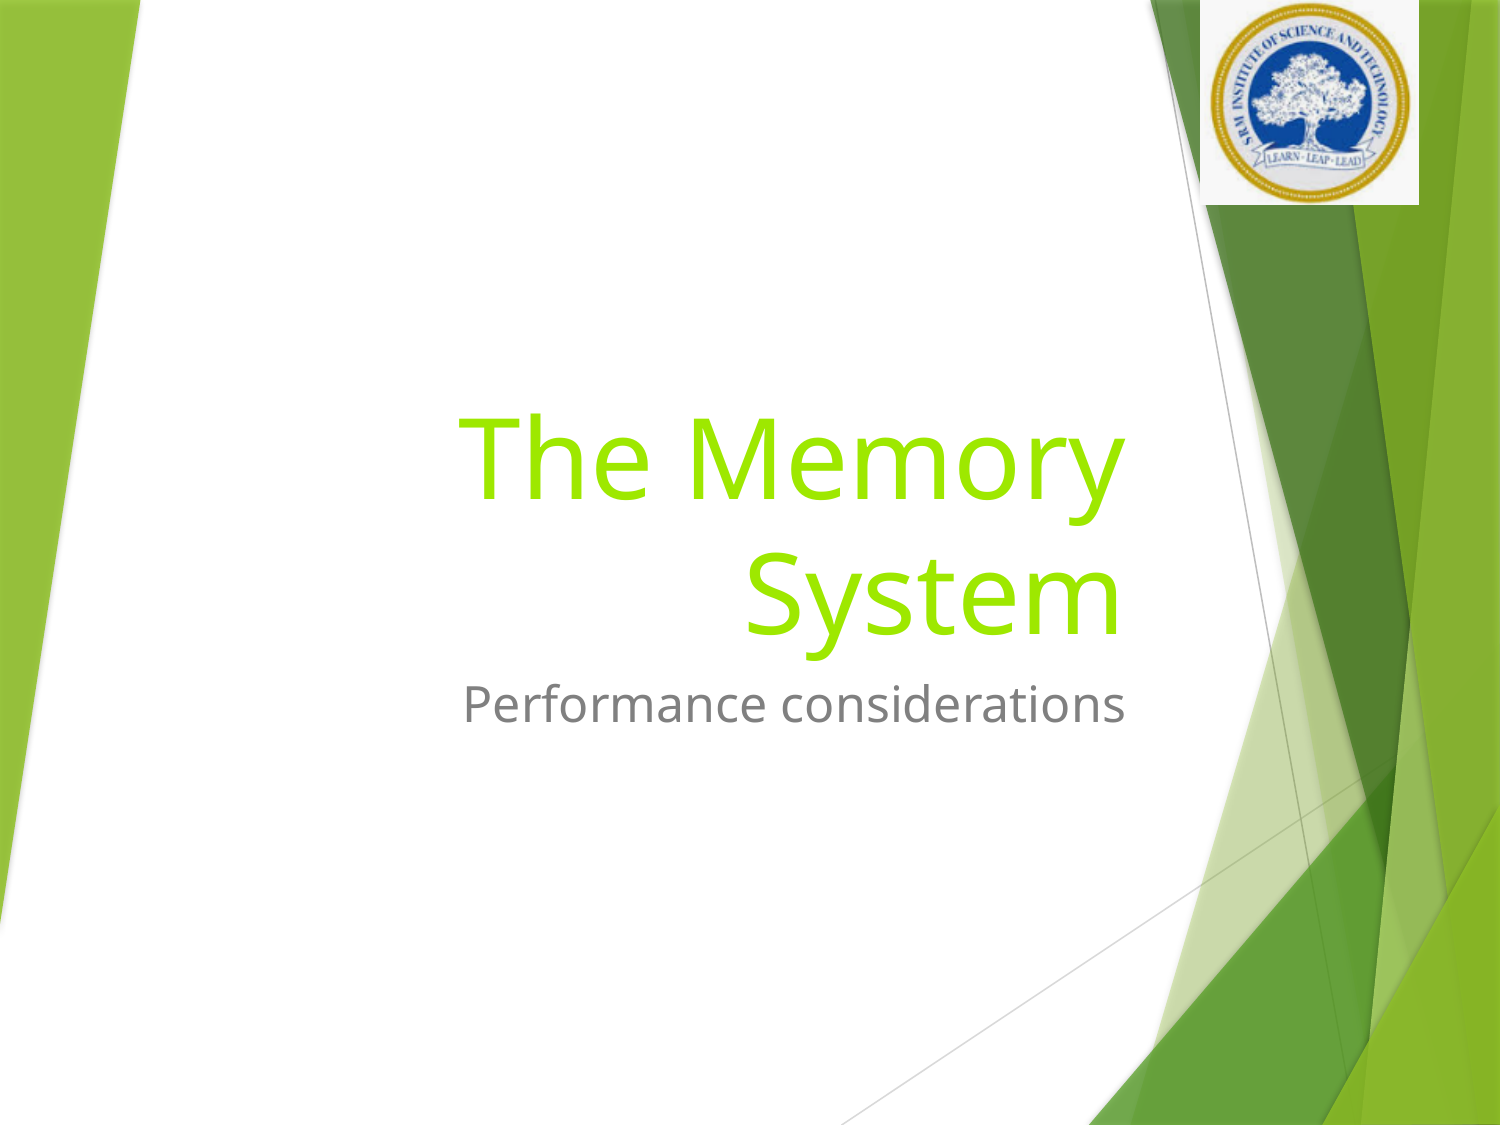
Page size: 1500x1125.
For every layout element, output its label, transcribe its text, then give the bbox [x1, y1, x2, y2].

subtitle Performance considerations [185, 664, 1142, 845]
picture [1199, 0, 1420, 206]
title The Memory System [185, 394, 1142, 664]
